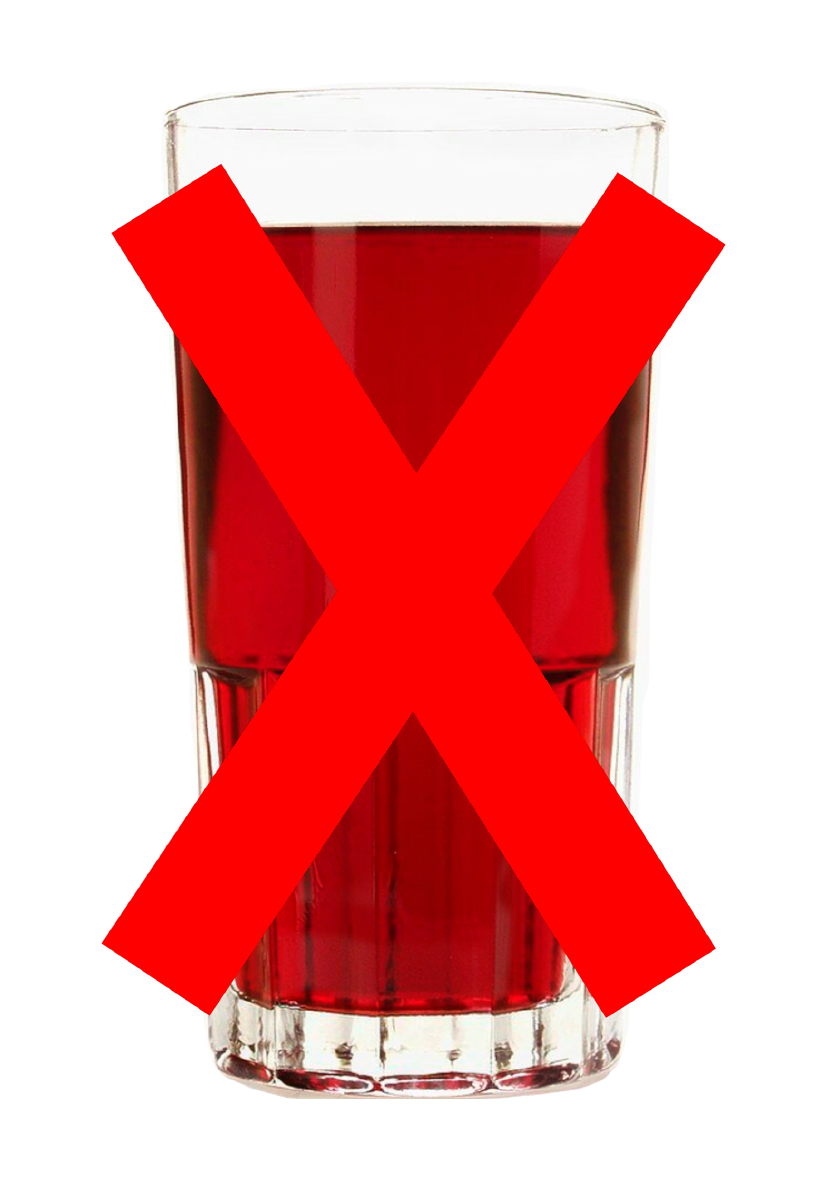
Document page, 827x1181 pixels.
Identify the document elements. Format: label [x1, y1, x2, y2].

picture [0, 81, 827, 1099]
